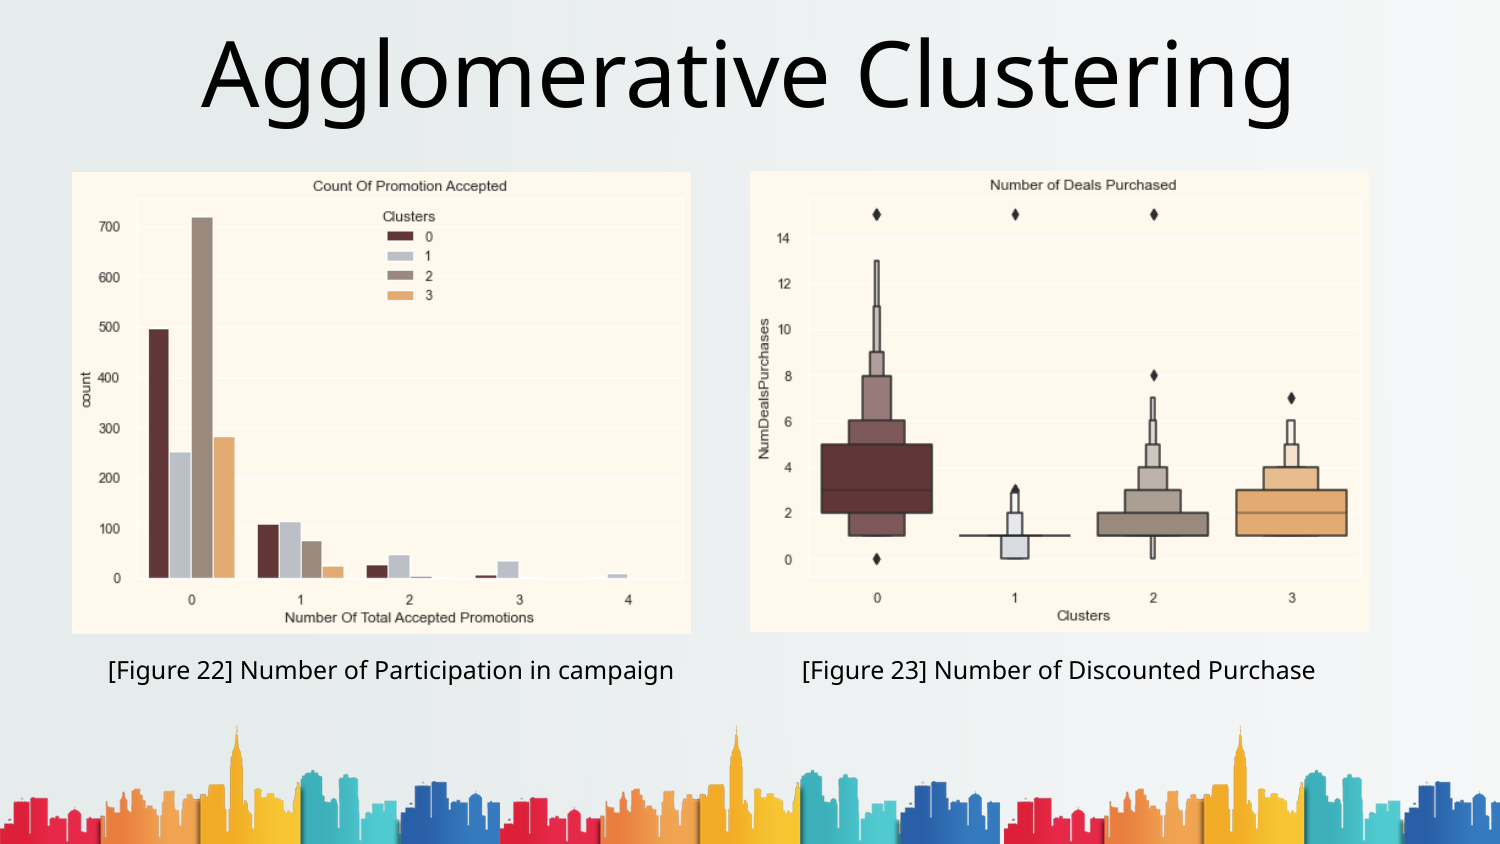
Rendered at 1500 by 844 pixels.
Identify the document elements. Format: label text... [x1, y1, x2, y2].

text_box Agglomerative Clustering [0, 0, 1500, 144]
text_box [Figure 22] Number of Participation in campaign [72, 647, 711, 692]
text_box [Figure 23] Number of Discounted Purchase [769, 647, 1349, 692]
picture [0, 144, 1500, 844]
